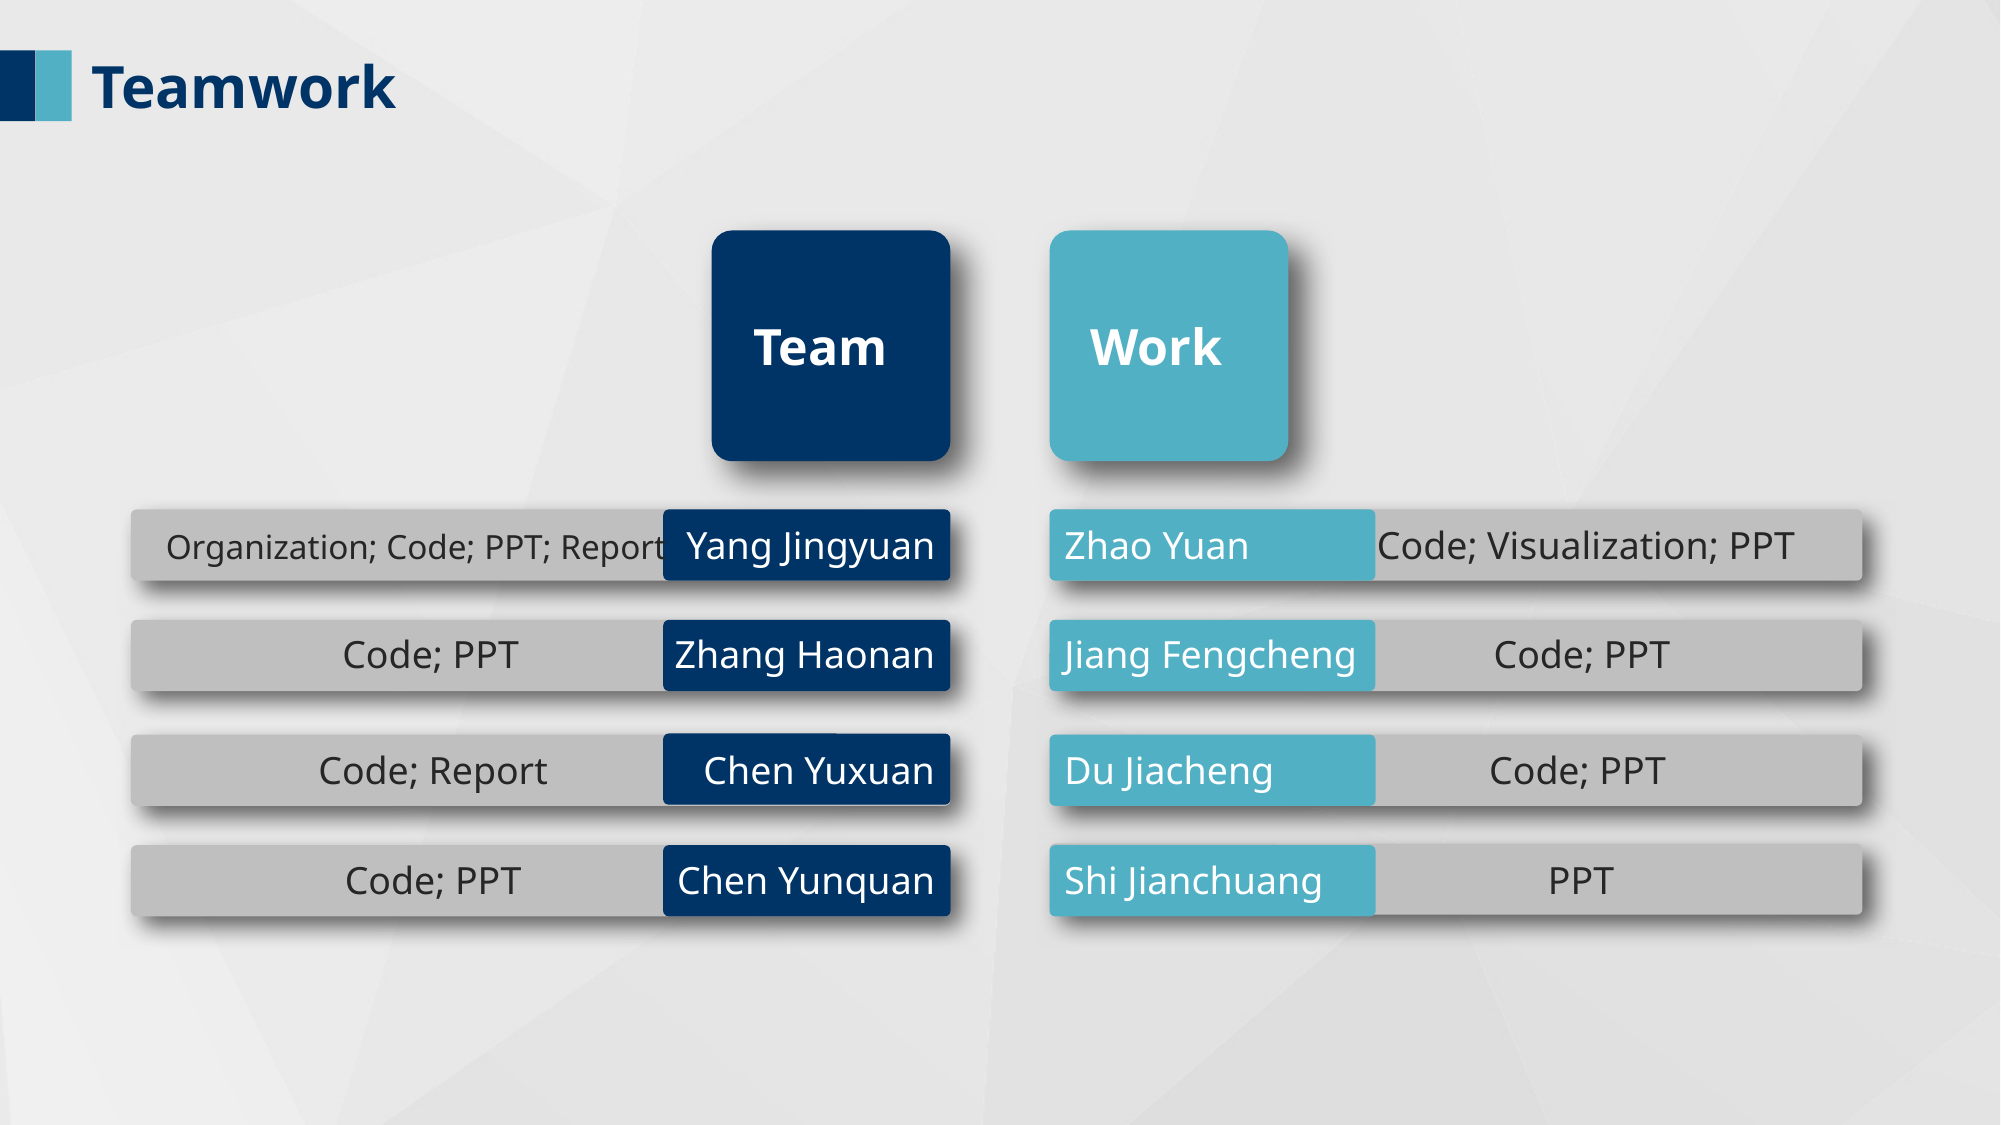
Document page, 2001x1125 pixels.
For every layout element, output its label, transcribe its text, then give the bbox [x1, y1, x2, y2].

text_box [662, 618, 952, 693]
text_box [1048, 229, 1290, 463]
text_box [0, 50, 36, 122]
text_box Code; PPT Chen Yunquan [159, 849, 951, 910]
text_box [1048, 508, 1377, 582]
text_box [1373, 575, 1864, 582]
text_box [36, 50, 72, 122]
text_box Code; Report Chen Yuxuan [159, 739, 951, 800]
text_box Jiang Fengcheng Code; PPT [1049, 624, 1833, 684]
text_box Organization; Code; PPT; Report Yang Jingyuan [0, 514, 951, 575]
text_box Du Jiacheng Code; PPT [1049, 739, 1813, 800]
text_box [1048, 844, 1377, 918]
text_box [1048, 618, 1377, 693]
text_box Shi Jianchuang PPT [1049, 849, 1813, 910]
text_box [129, 733, 951, 807]
text_box [129, 618, 668, 693]
text_box Teamwork [76, 42, 616, 128]
text_box [1373, 508, 1864, 514]
text_box [1049, 842, 1864, 916]
text_box [1371, 618, 1864, 693]
text_box [662, 844, 952, 918]
text_box Work [1076, 308, 1262, 383]
text_box [129, 844, 667, 918]
text_box Code; PPT Zhang Haonan [159, 624, 951, 684]
text_box Team [738, 308, 924, 383]
text_box [1048, 733, 1377, 807]
text_box [129, 575, 666, 582]
text_box [1372, 733, 1864, 807]
text_box [710, 229, 952, 463]
text_box [662, 732, 952, 806]
text_box [662, 508, 952, 582]
text_box Zhao Yuan Code; Visualization; PPT [1049, 514, 1917, 575]
text_box [130, 508, 666, 514]
picture [0, 0, 2001, 1125]
